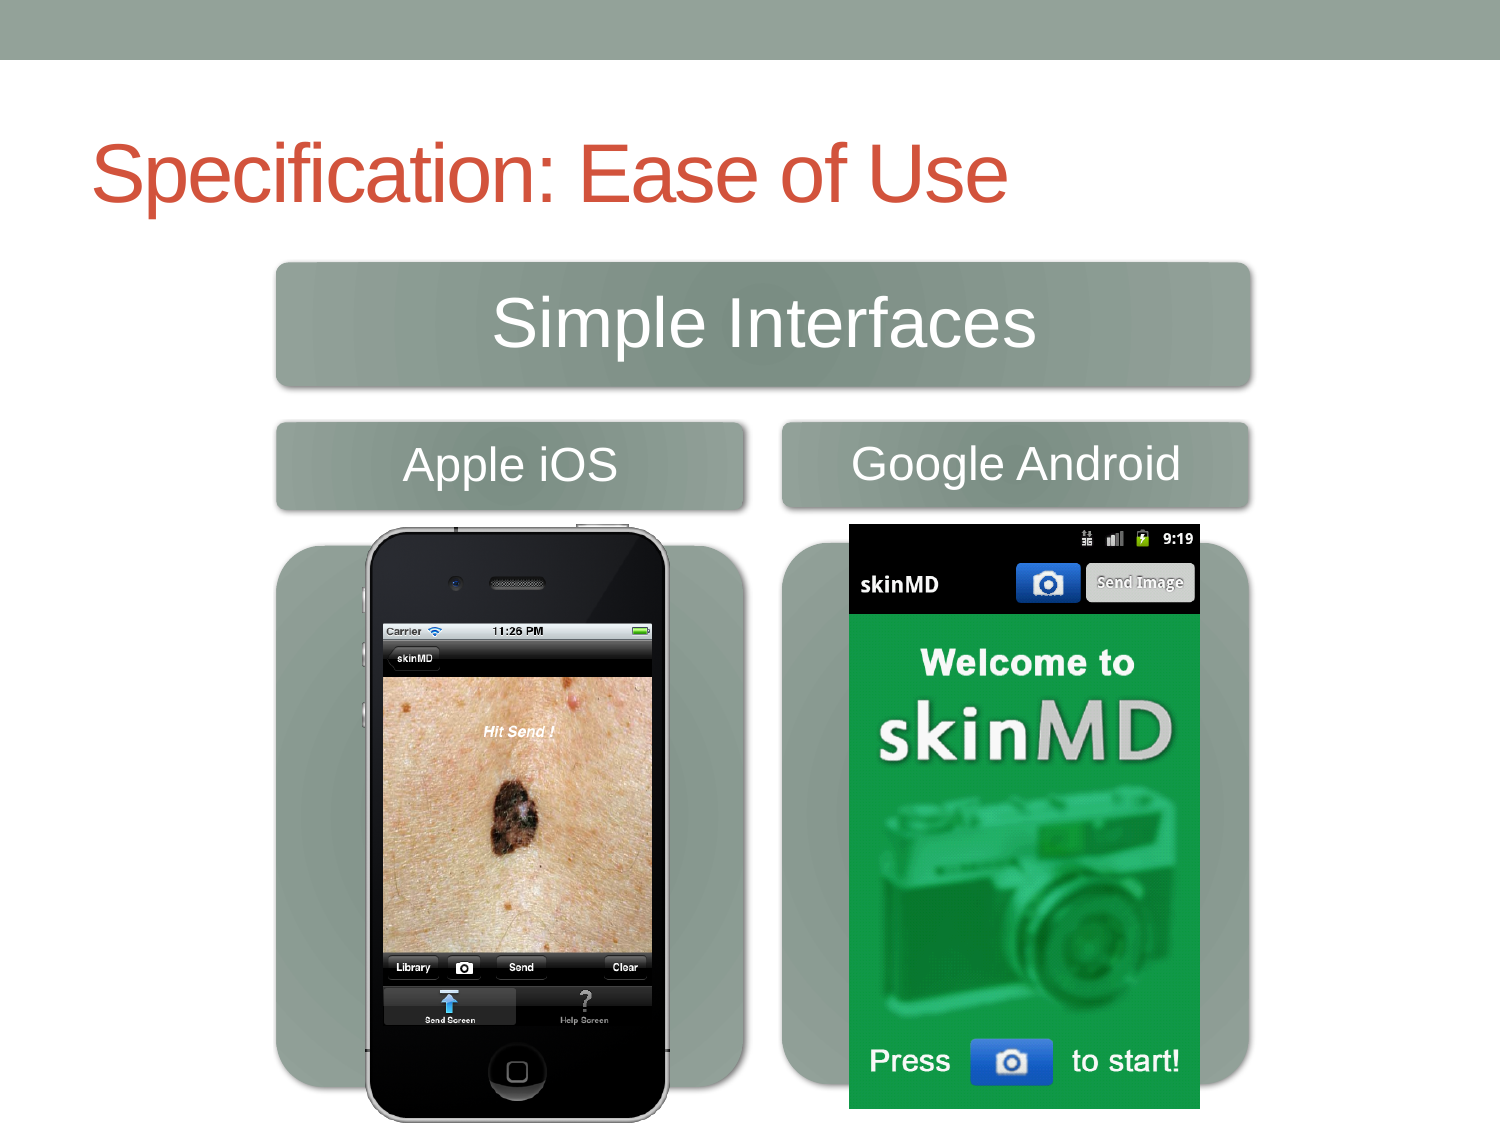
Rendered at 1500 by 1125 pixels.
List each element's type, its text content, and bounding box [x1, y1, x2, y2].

title Specification: Ease of Use [75, 87, 1425, 250]
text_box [274, 262, 1251, 1088]
picture [849, 524, 1201, 1109]
picture [362, 524, 672, 1125]
